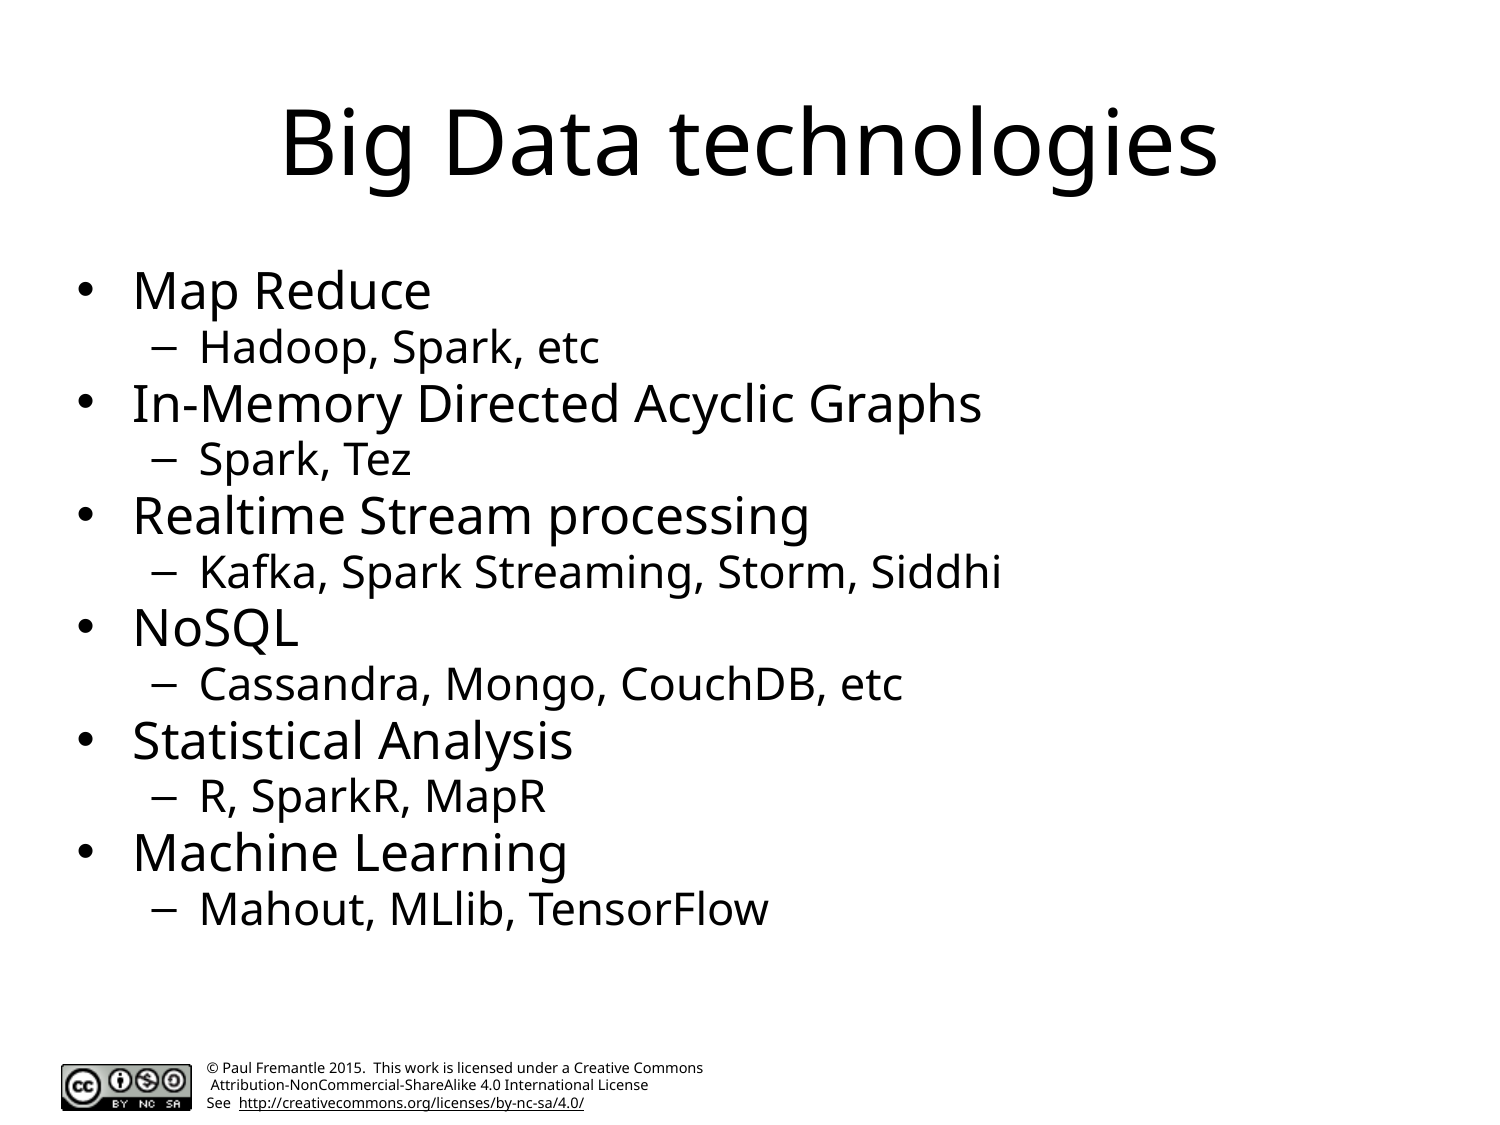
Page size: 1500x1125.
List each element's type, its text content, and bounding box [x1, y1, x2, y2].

picture [61, 1064, 192, 1111]
title Big Data technologies [75, 45, 1425, 233]
list Map Reduce Hadoop, Spark, etc In-Memory Directed Acyclic Graphs Spark, Tez Realtime Stream processing Kafka, Spark Streaming, Storm, Siddhi NoSQL Cassandra, Mongo, CouchDB, etc Statistical Analysis R, SparkR, MapR Machine Learning Mahout, MLlib, TensorFlow [61, 262, 1412, 1005]
